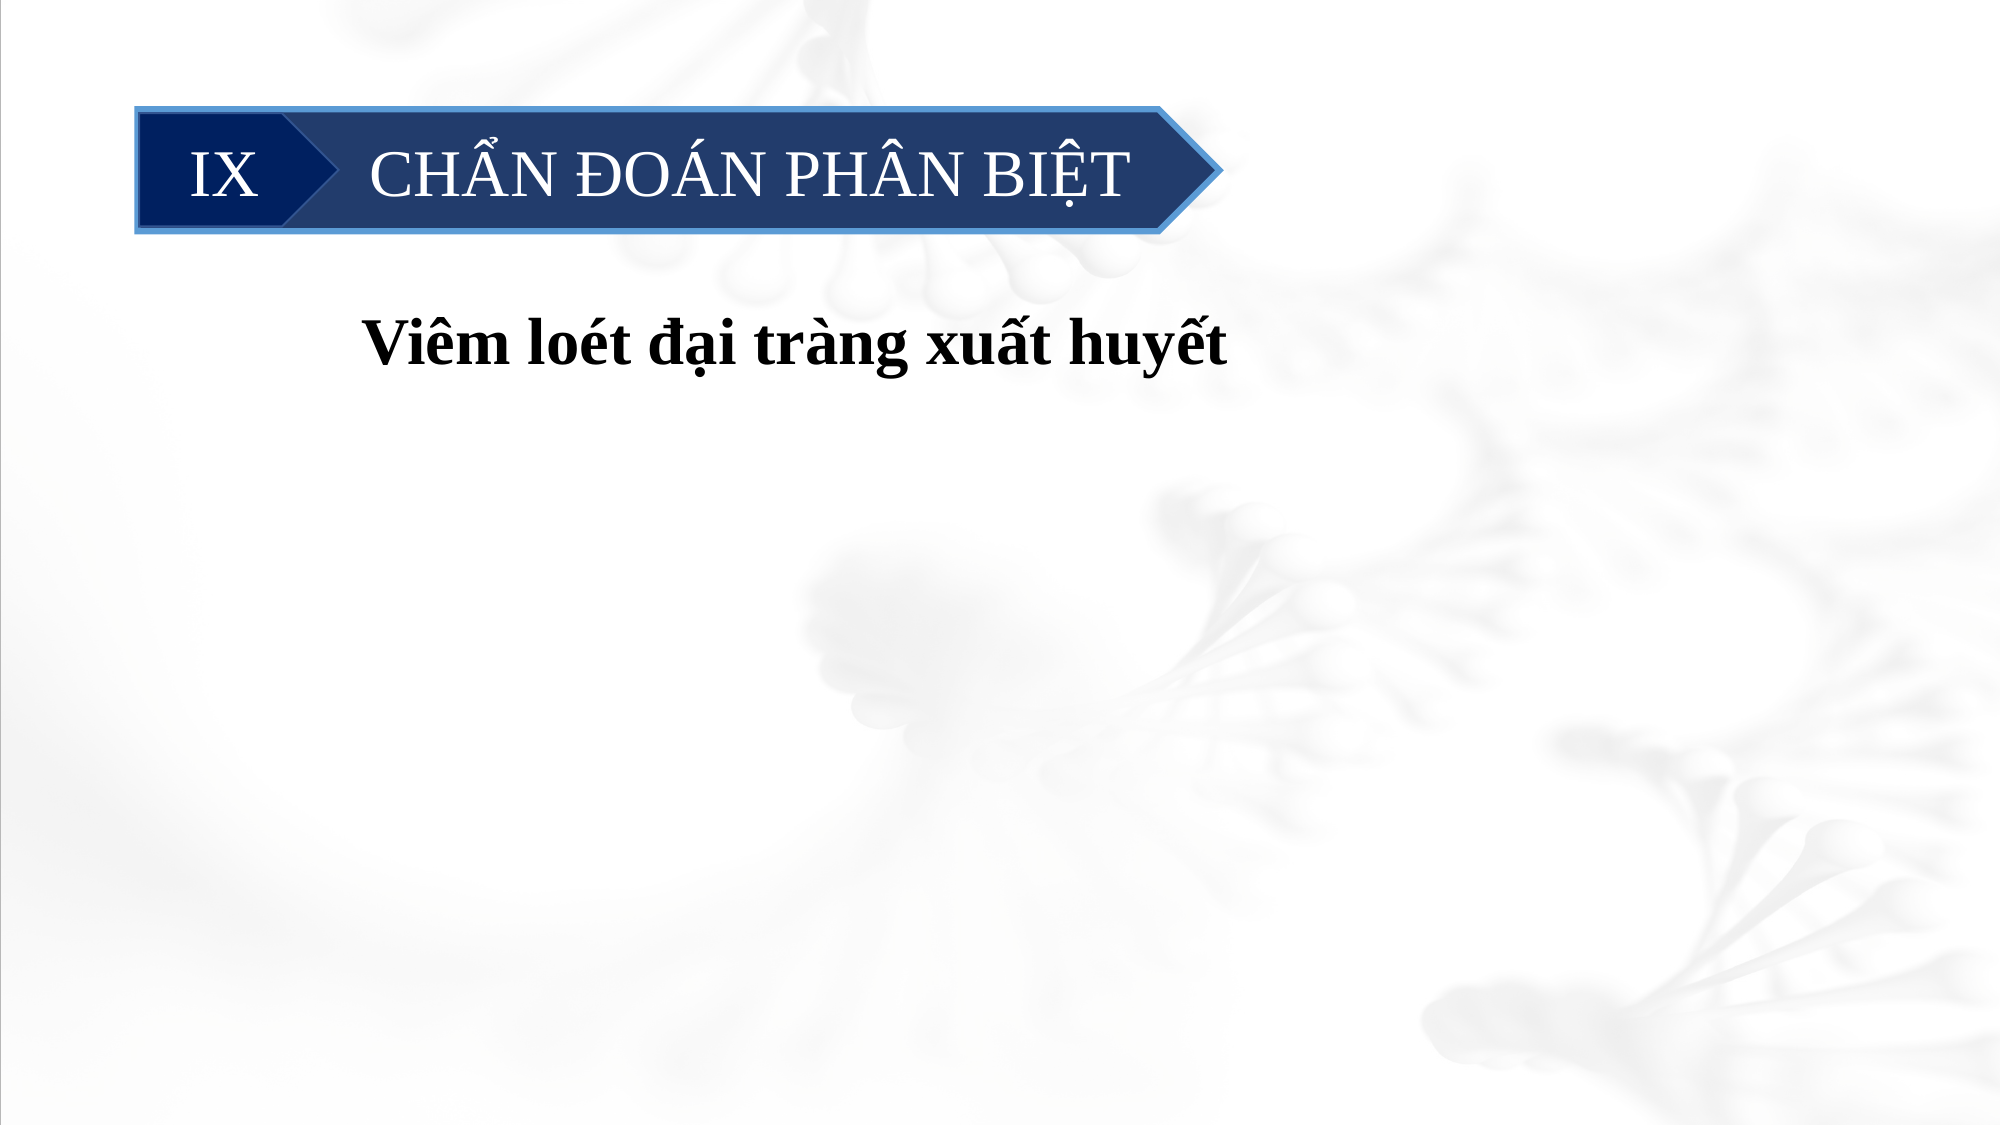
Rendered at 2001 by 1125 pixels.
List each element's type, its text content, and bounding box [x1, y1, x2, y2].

list Viêm loét đại tràng xuất huyết [137, 299, 1863, 1014]
text_box CHẨN ĐOÁN PHÂN BIỆT [136, 108, 1222, 233]
text_box IX [138, 112, 341, 228]
